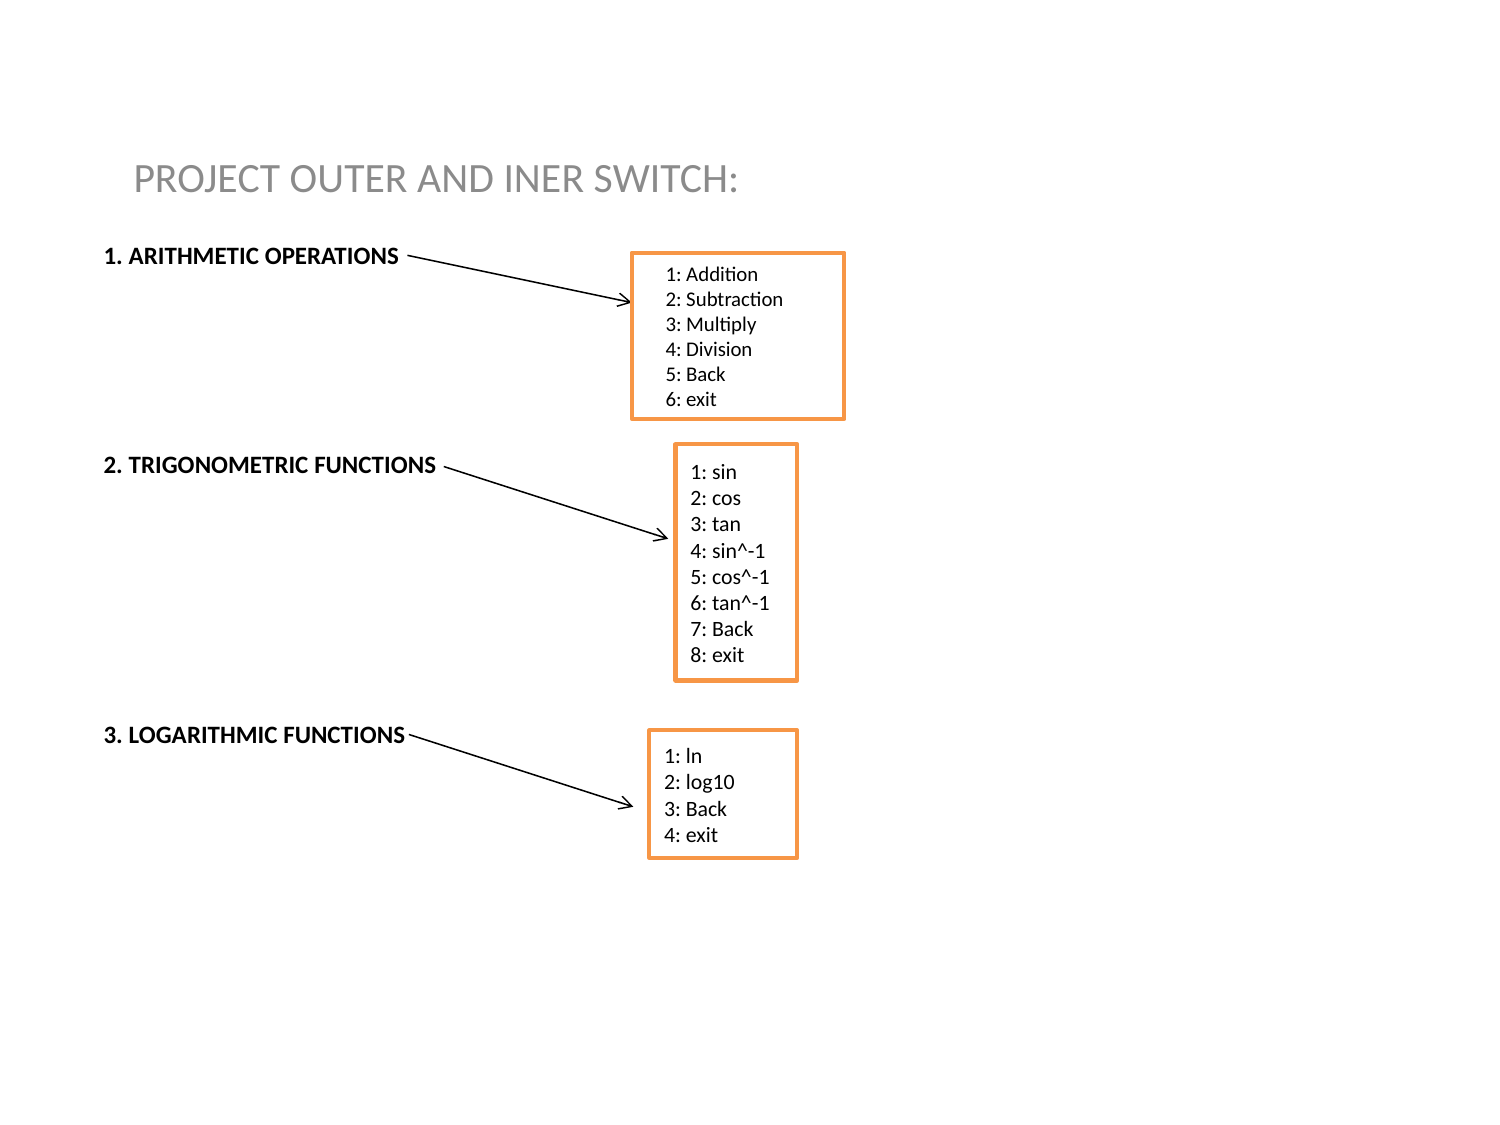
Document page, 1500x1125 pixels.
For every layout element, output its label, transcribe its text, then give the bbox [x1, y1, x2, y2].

list PROJECT OUTER AND INER SWITCH: [118, 66, 1394, 209]
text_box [408, 734, 634, 808]
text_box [443, 466, 669, 540]
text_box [407, 255, 632, 303]
text_box 1: ln 2: log10 3: Back 4: exit [647, 728, 799, 860]
text_box 1: Addition 2: Subtraction 3: Multiply 4: Division 5: Back 6: exit [630, 251, 846, 421]
text_box 1: sin 2: cos 3: tan 4: sin^-1 5: cos^-1 6: tan^-1 7: Back 8: exit [673, 442, 799, 683]
title 1. Arithmetic Operations 2. Trigonometric Functions 3. Logarithmic Functions [88, 231, 1364, 1012]
